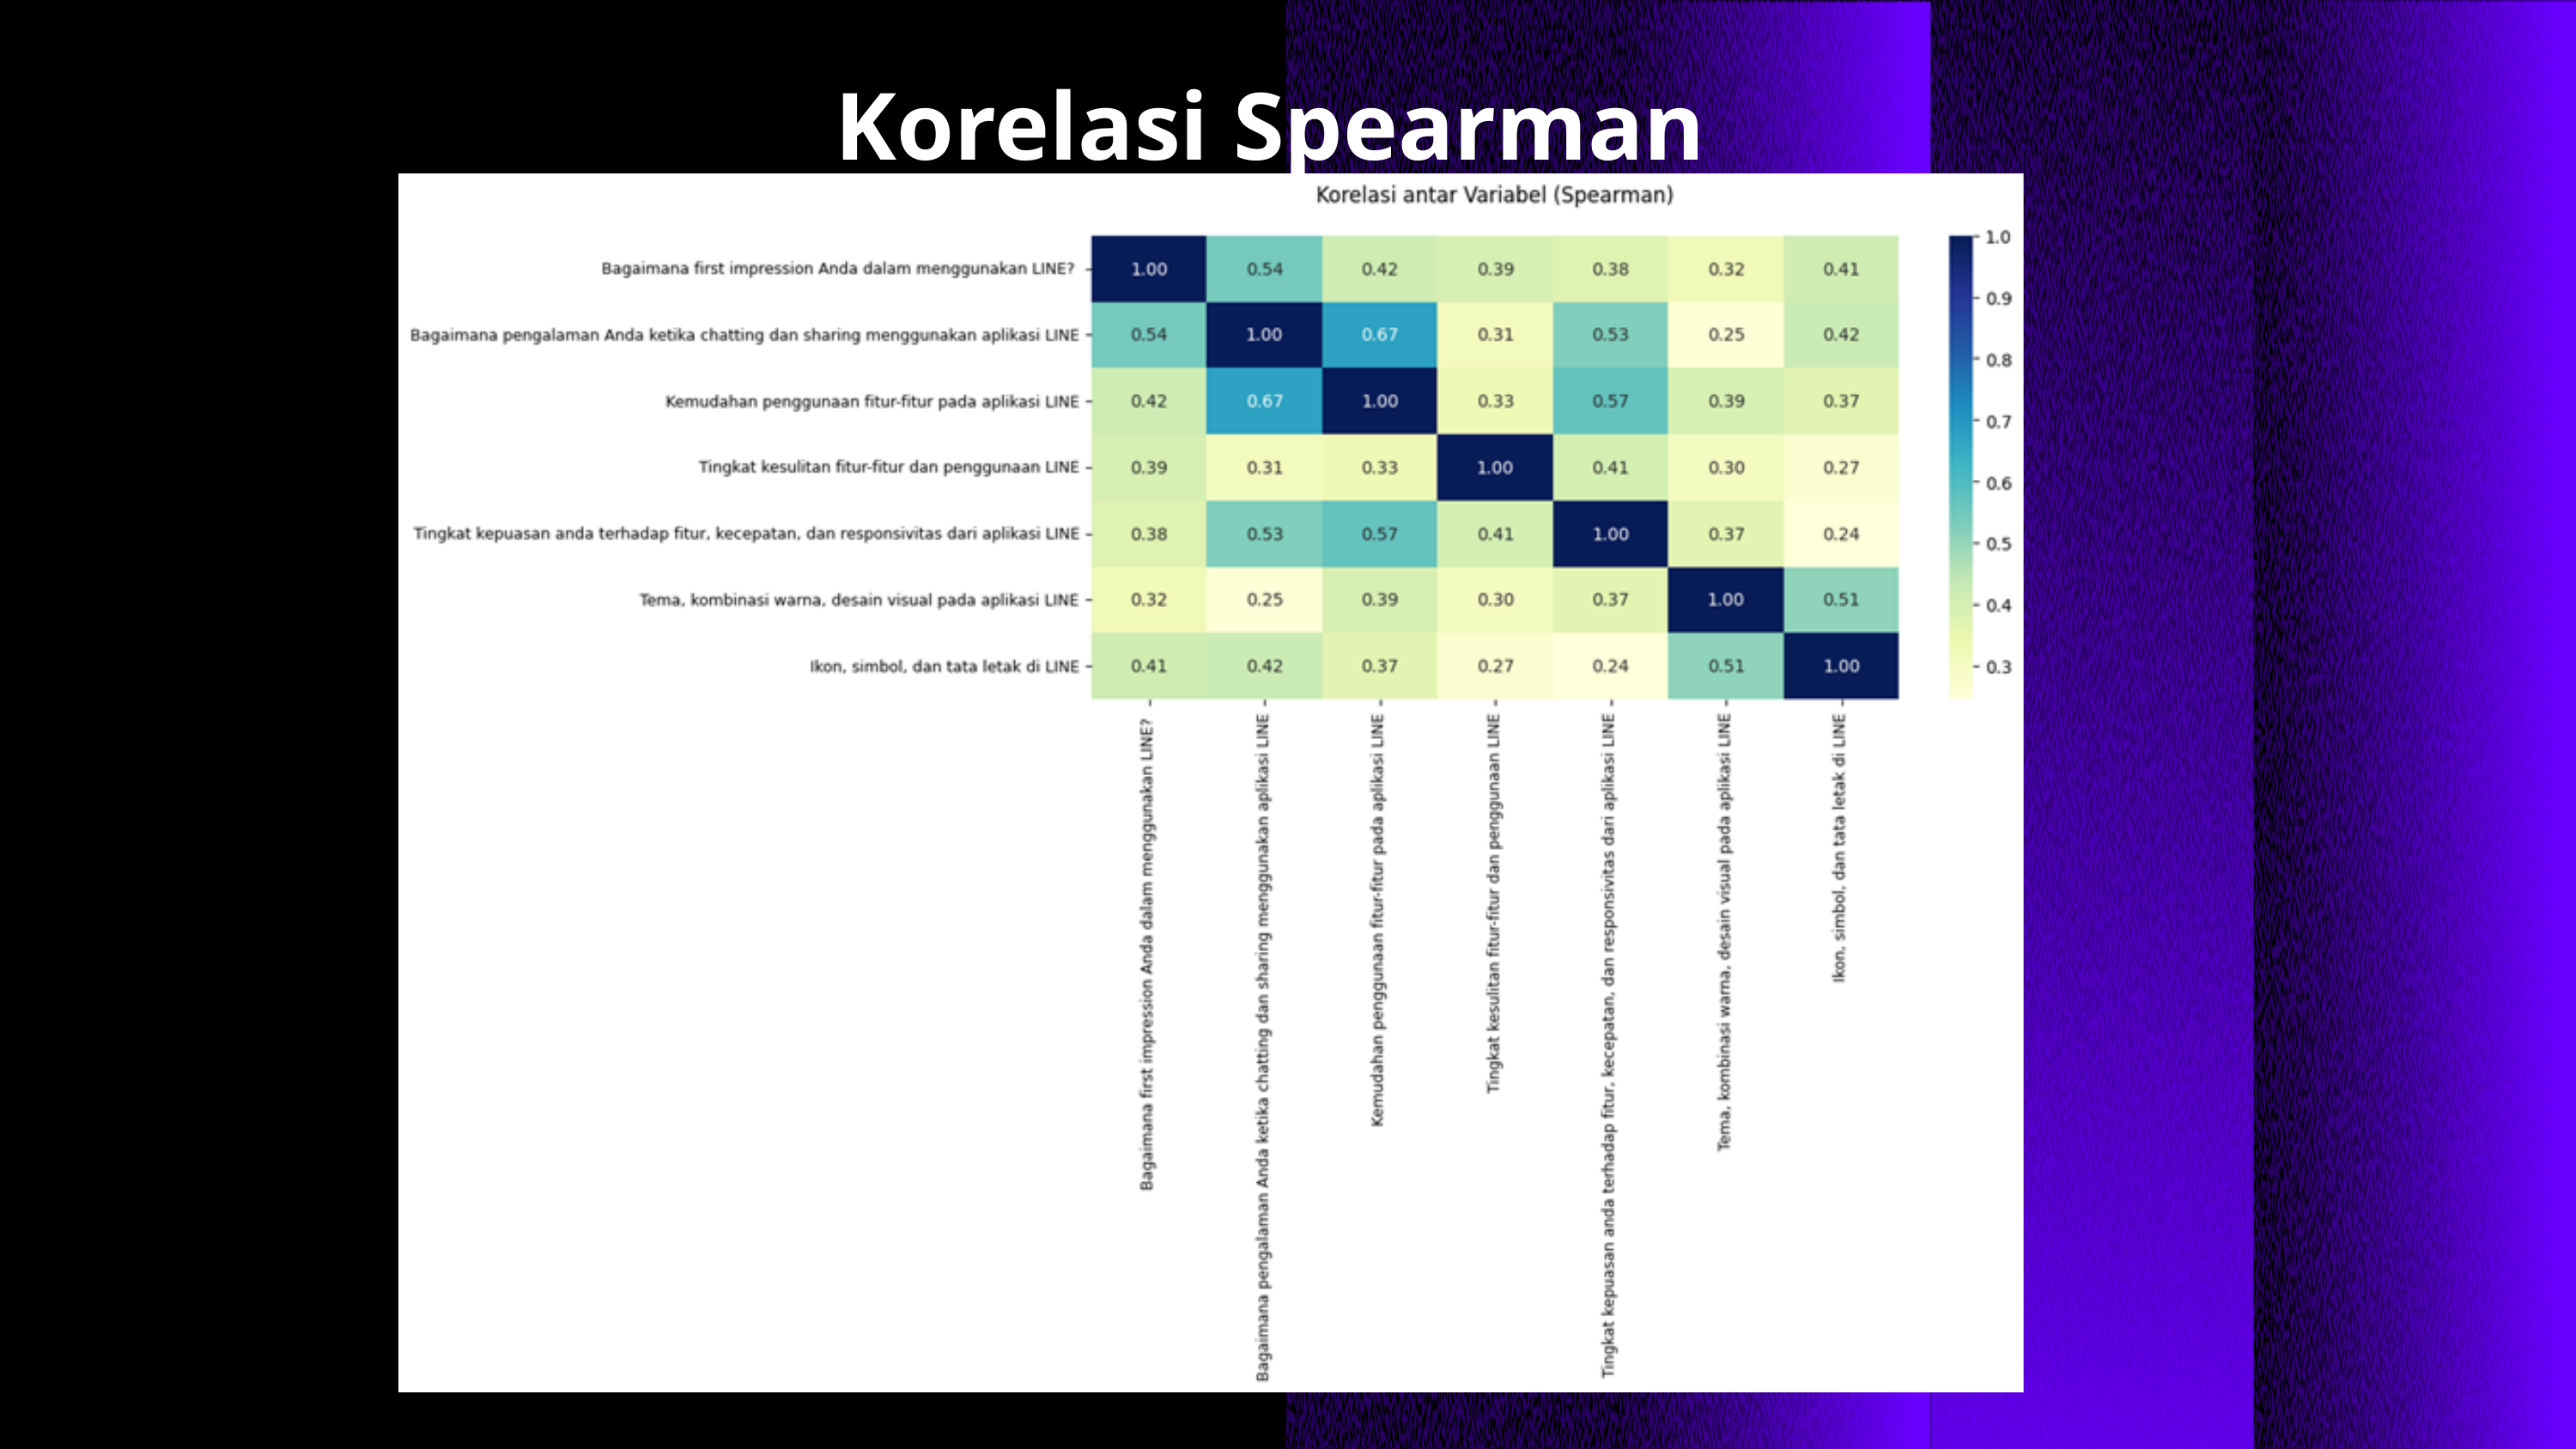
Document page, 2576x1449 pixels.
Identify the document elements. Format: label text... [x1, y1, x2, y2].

text_box [1285, 0, 1931, 48]
text_box [398, 173, 2024, 1392]
text_box Korelasi Spearman [482, 48, 2059, 179]
text_box [1931, 0, 2576, 1449]
text_box [1285, 1392, 1931, 1449]
